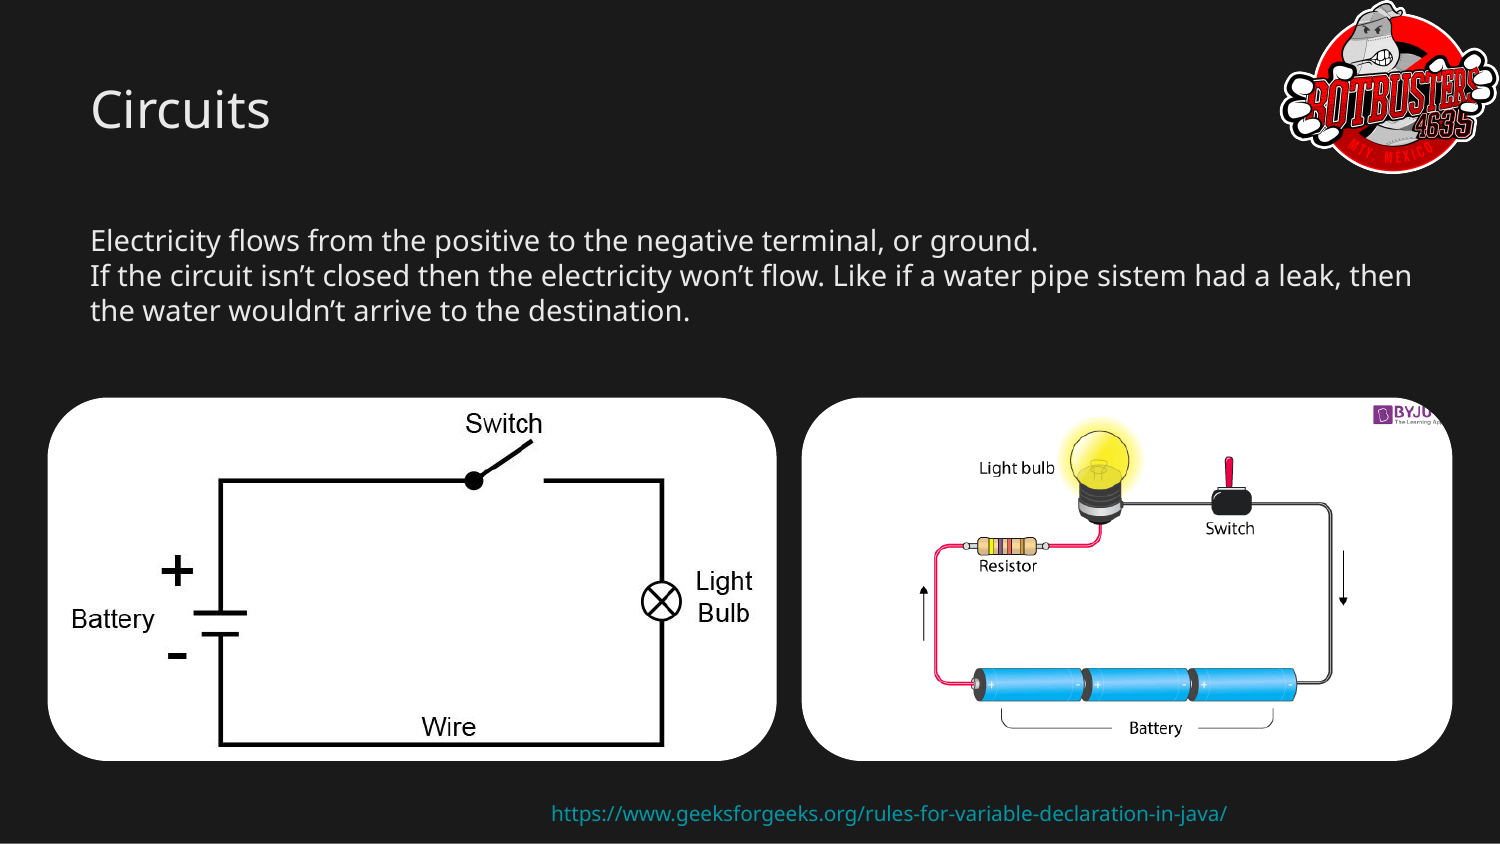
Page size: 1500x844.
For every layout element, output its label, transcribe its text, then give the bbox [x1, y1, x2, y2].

text_box Electricity flows from the positive to the negative terminal, or ground. If the circuit isn’t closed then the electricity won’t flow. Like if a water pipe sistem had a leak, then the water wouldn’t arrive to the destination. [0, 207, 1433, 378]
picture [801, 397, 1453, 762]
text_box Circuits [0, 61, 1100, 207]
text_box https://www.geeksforgeeks.org/rules-for-variable-declaration-in-java/ [536, 788, 1500, 839]
picture [1278, 0, 1500, 176]
picture [47, 397, 777, 762]
